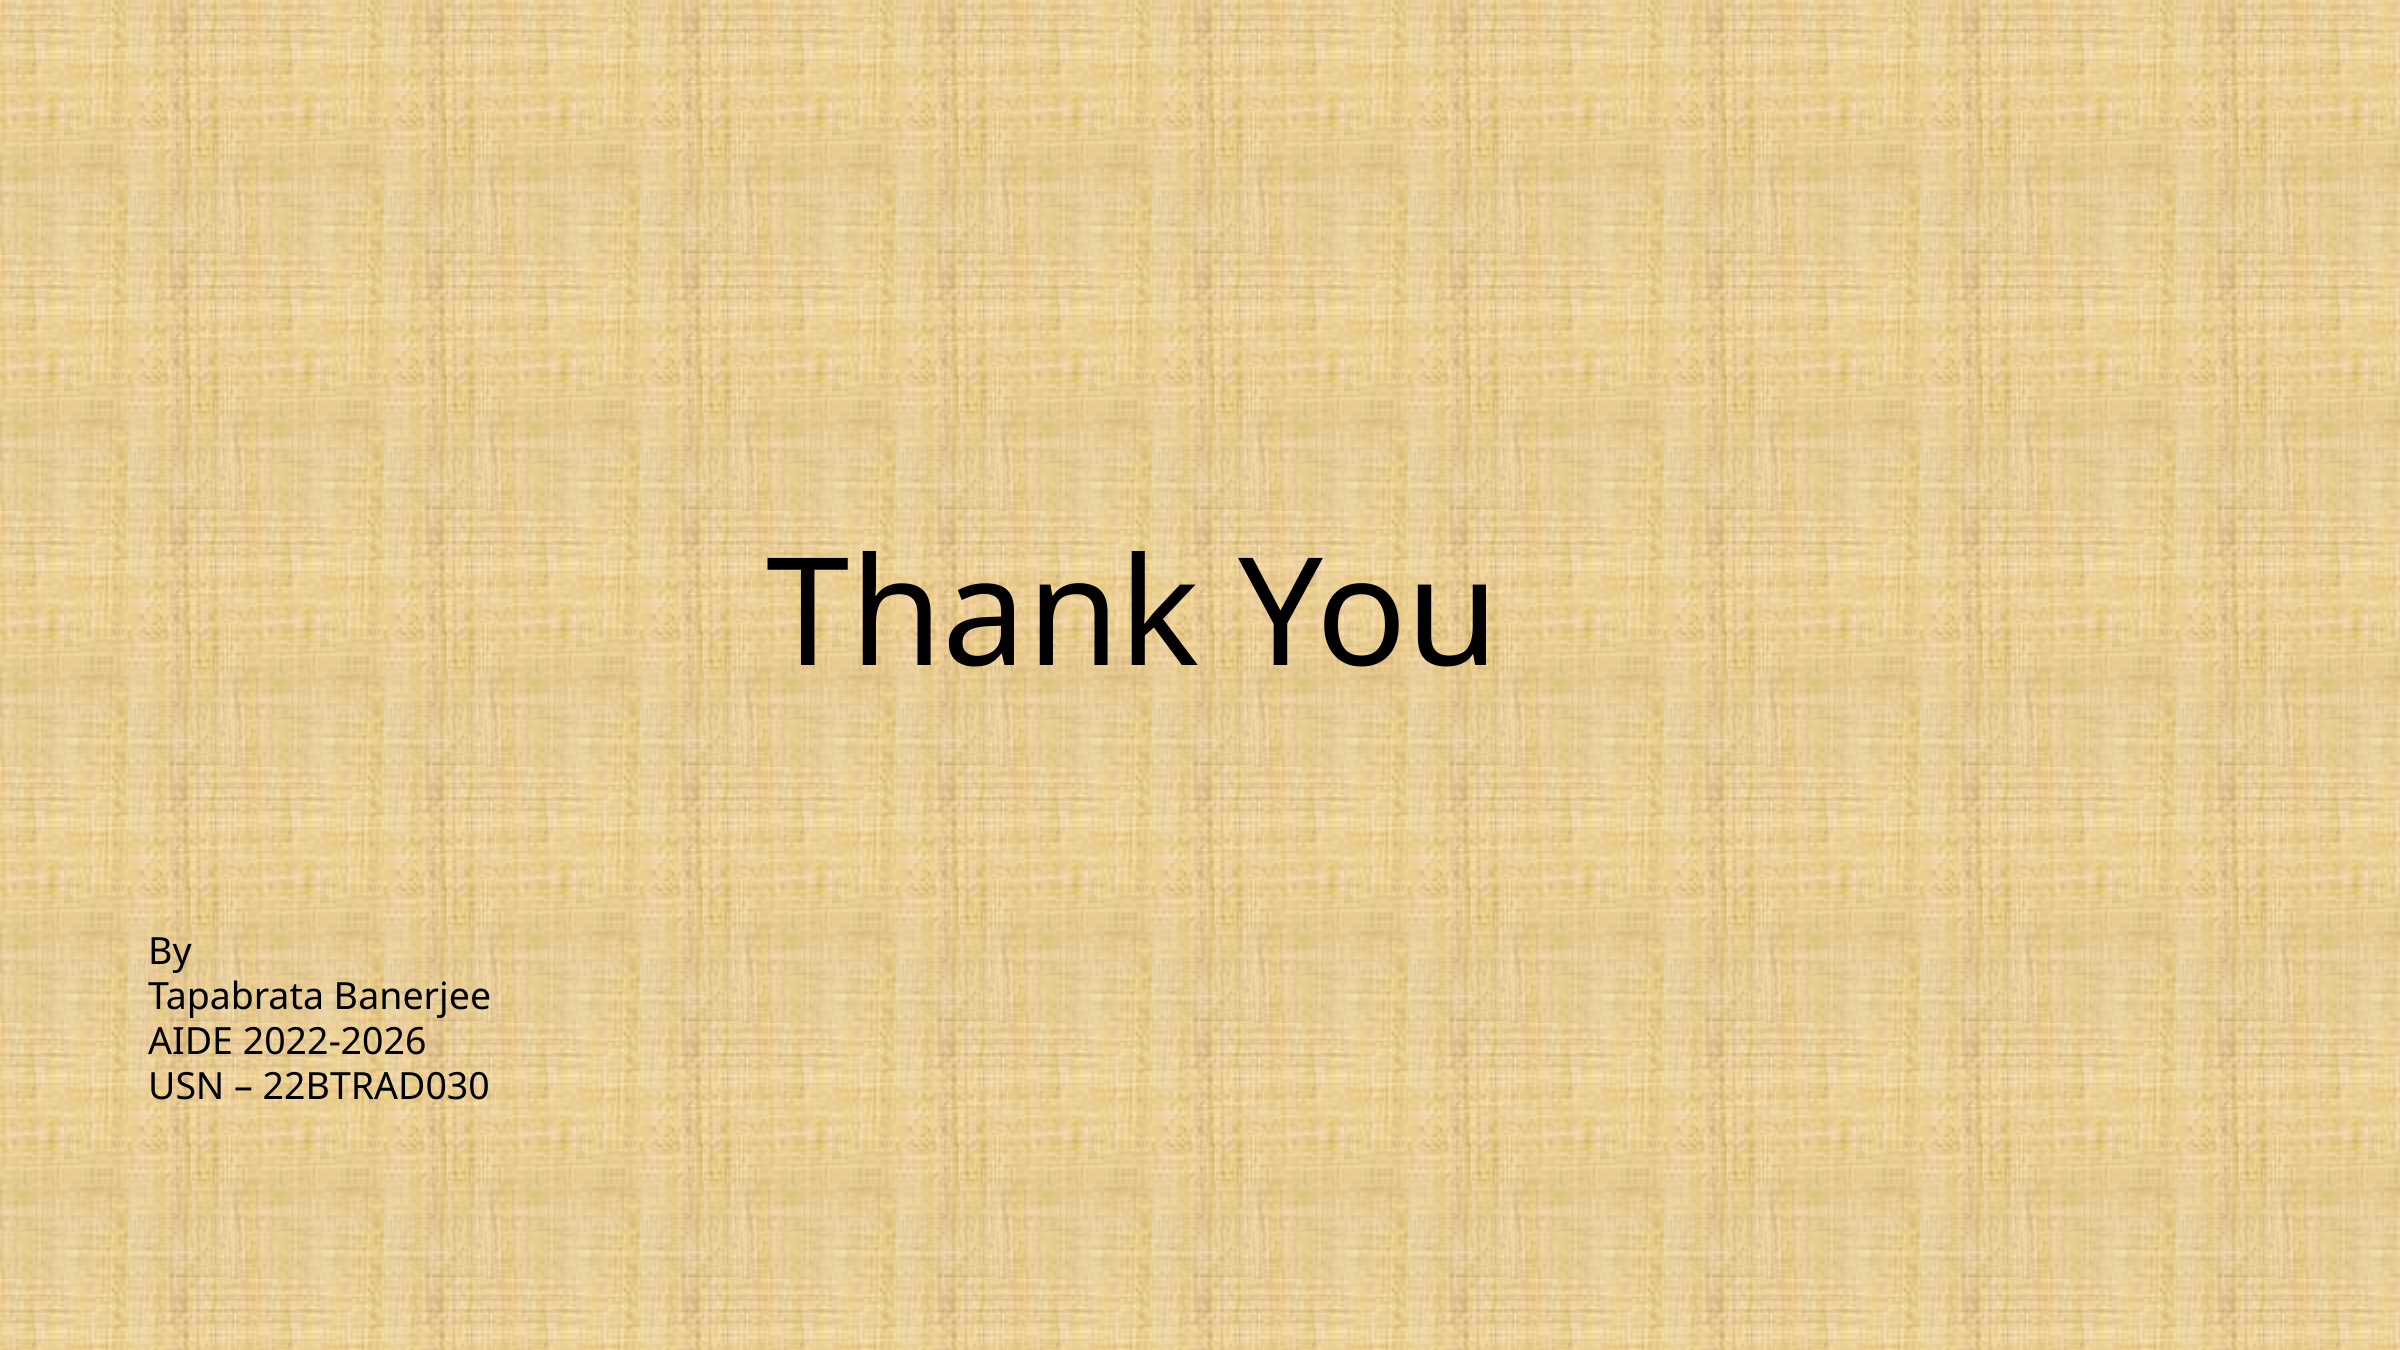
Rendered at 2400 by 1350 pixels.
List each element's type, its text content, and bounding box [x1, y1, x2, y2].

picture [0, 0, 2400, 1350]
text_box Thank You [380, 508, 1886, 703]
text_box By Tapabrata Banerjee AIDE 2022-2026 USN – 22BTRAD030 [133, 919, 1200, 1160]
